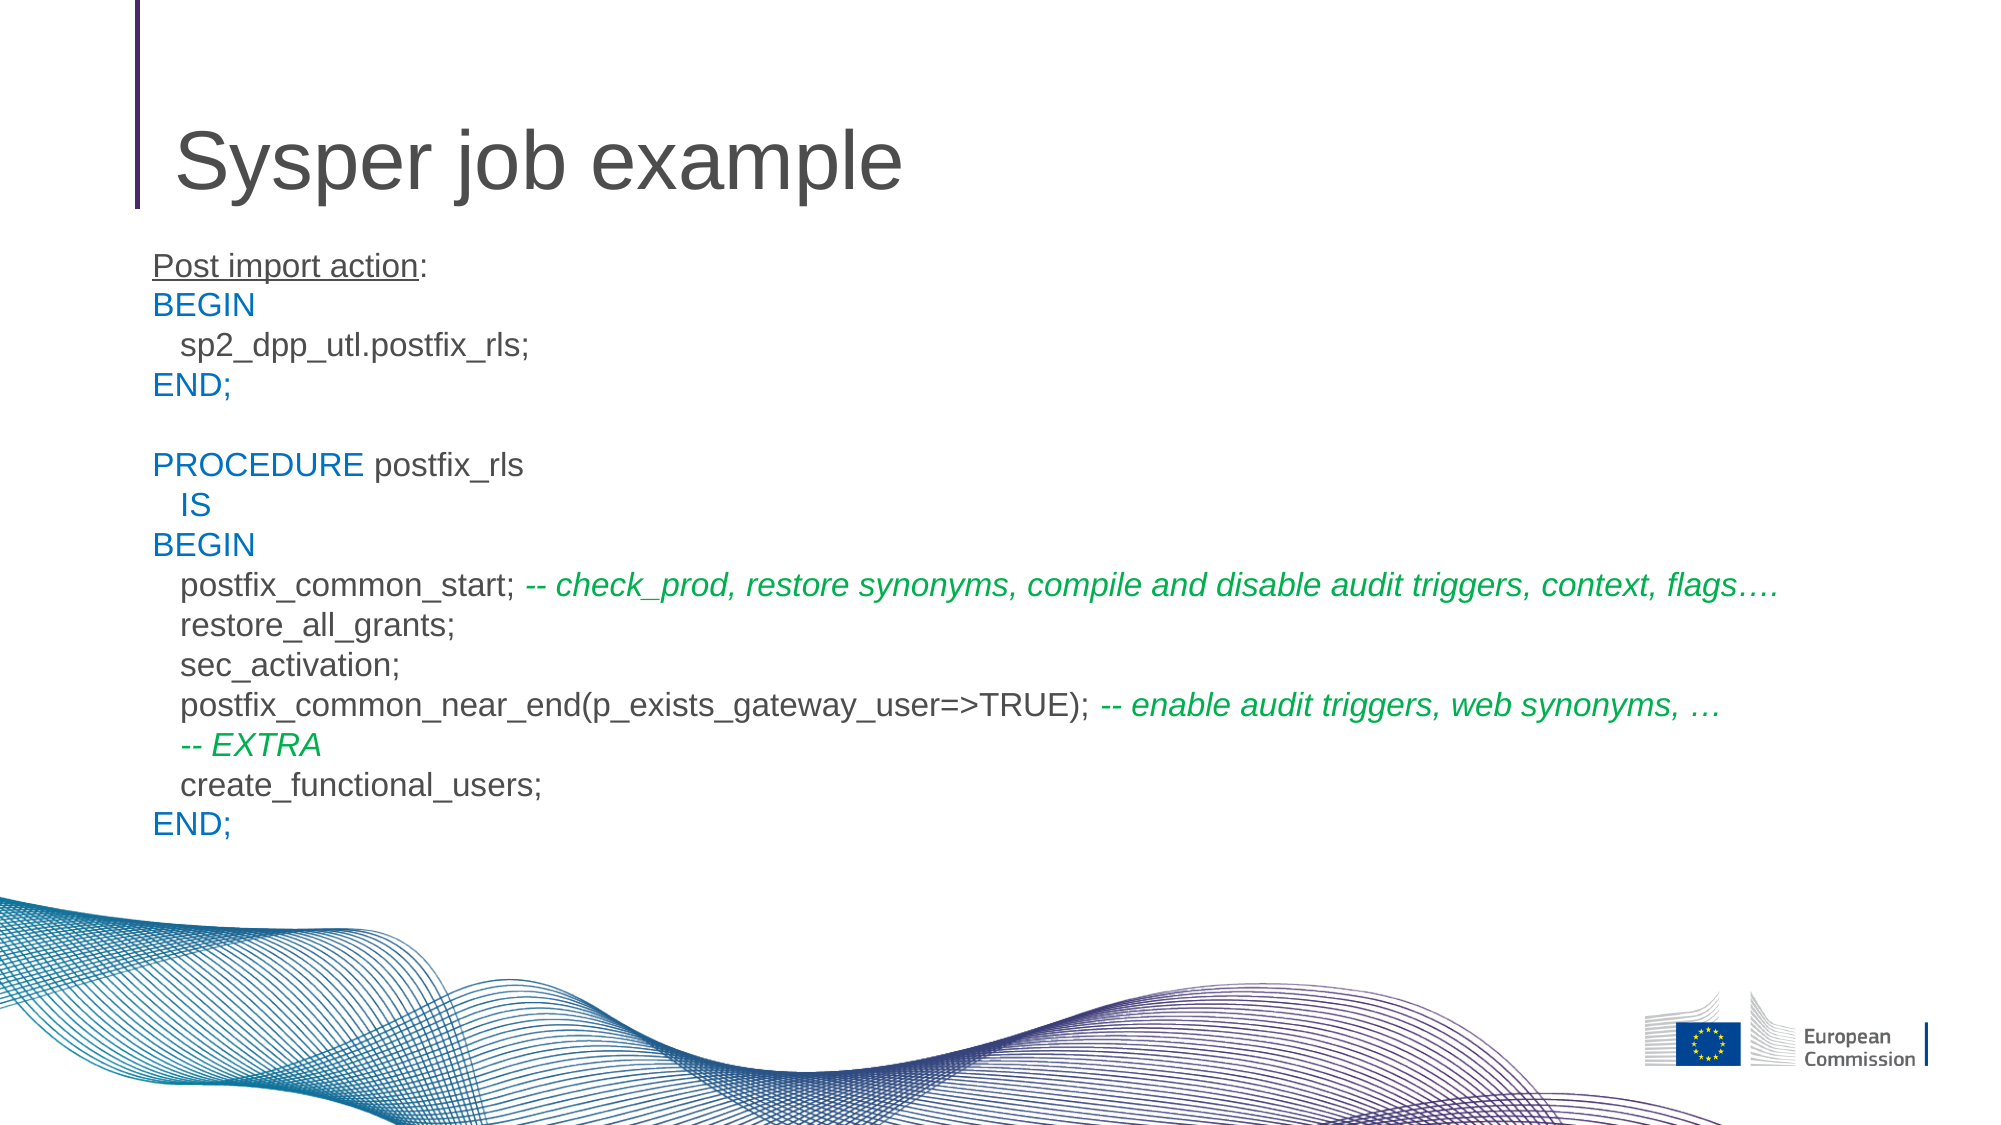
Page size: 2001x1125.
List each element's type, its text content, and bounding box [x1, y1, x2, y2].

list Post import action: BEGIN sp2_dpp_utl.postfix_rls; END; PROCEDURE postfix_rls IS BEGIN postfix_common_start; -- check_prod, restore synonyms, compile and disable audit triggers, context, flags…. restore_all_grants; sec_activation; postfix_common_near_end(p_exists_gateway_user=>TRUE); -- enable audit triggers, web synonyms, … -- EXTRA create_functional_users; END; [137, 236, 1927, 873]
title Sysper job example [159, 79, 1885, 208]
picture [0, 0, 2000, 1125]
